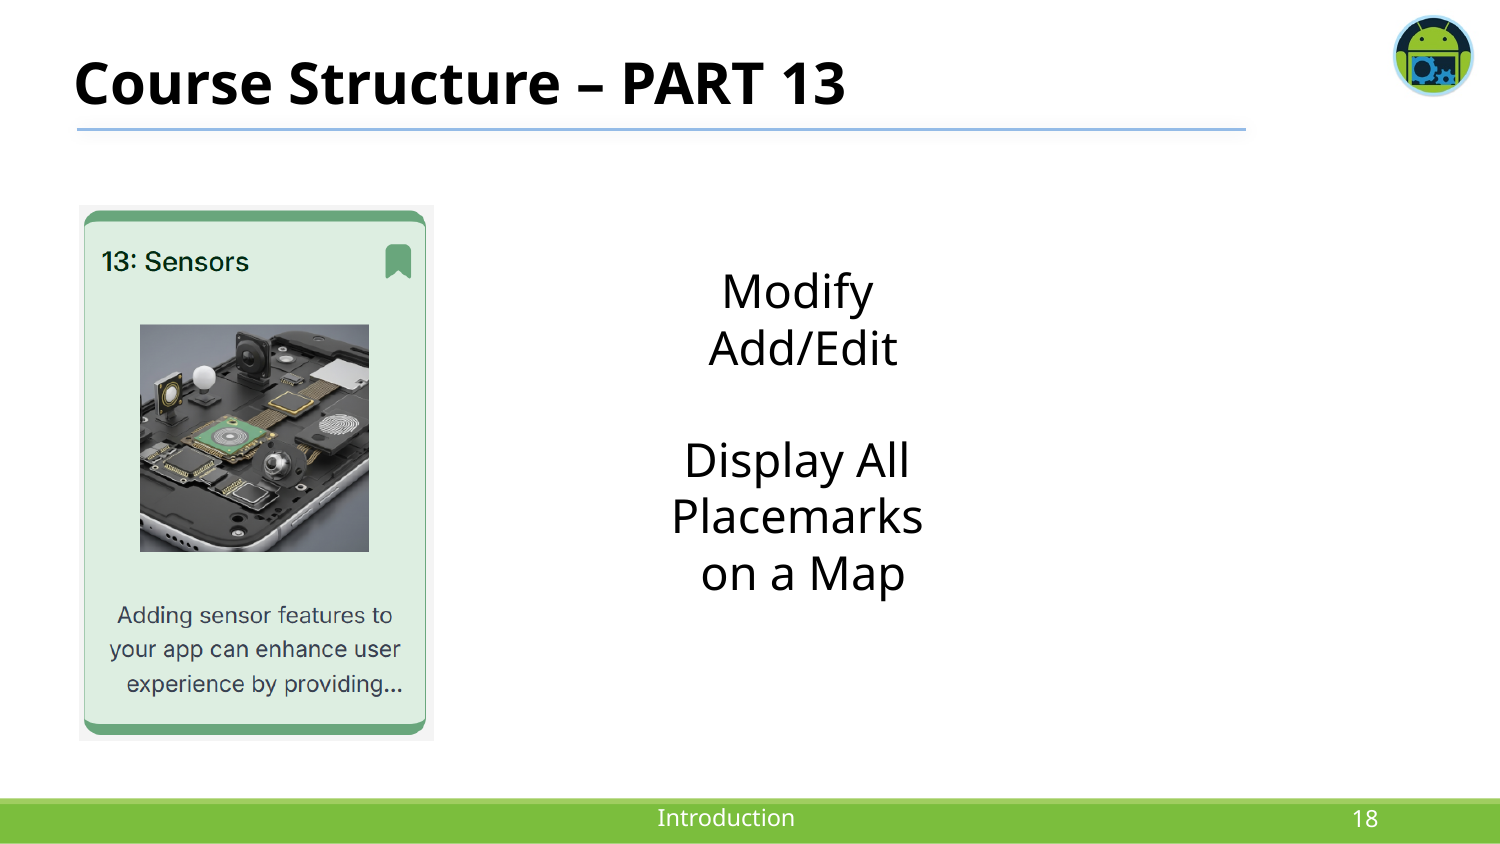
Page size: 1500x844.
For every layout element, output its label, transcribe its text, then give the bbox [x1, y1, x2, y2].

slide_number 18 [1074, 797, 1388, 844]
picture [1387, 9, 1479, 101]
footer Introduction [527, 801, 927, 842]
text_box Modify Add/Edit Display All Placemarks on a Map [655, 254, 951, 607]
picture [79, 205, 434, 742]
title Course Structure – PART 13 [64, 0, 1341, 126]
